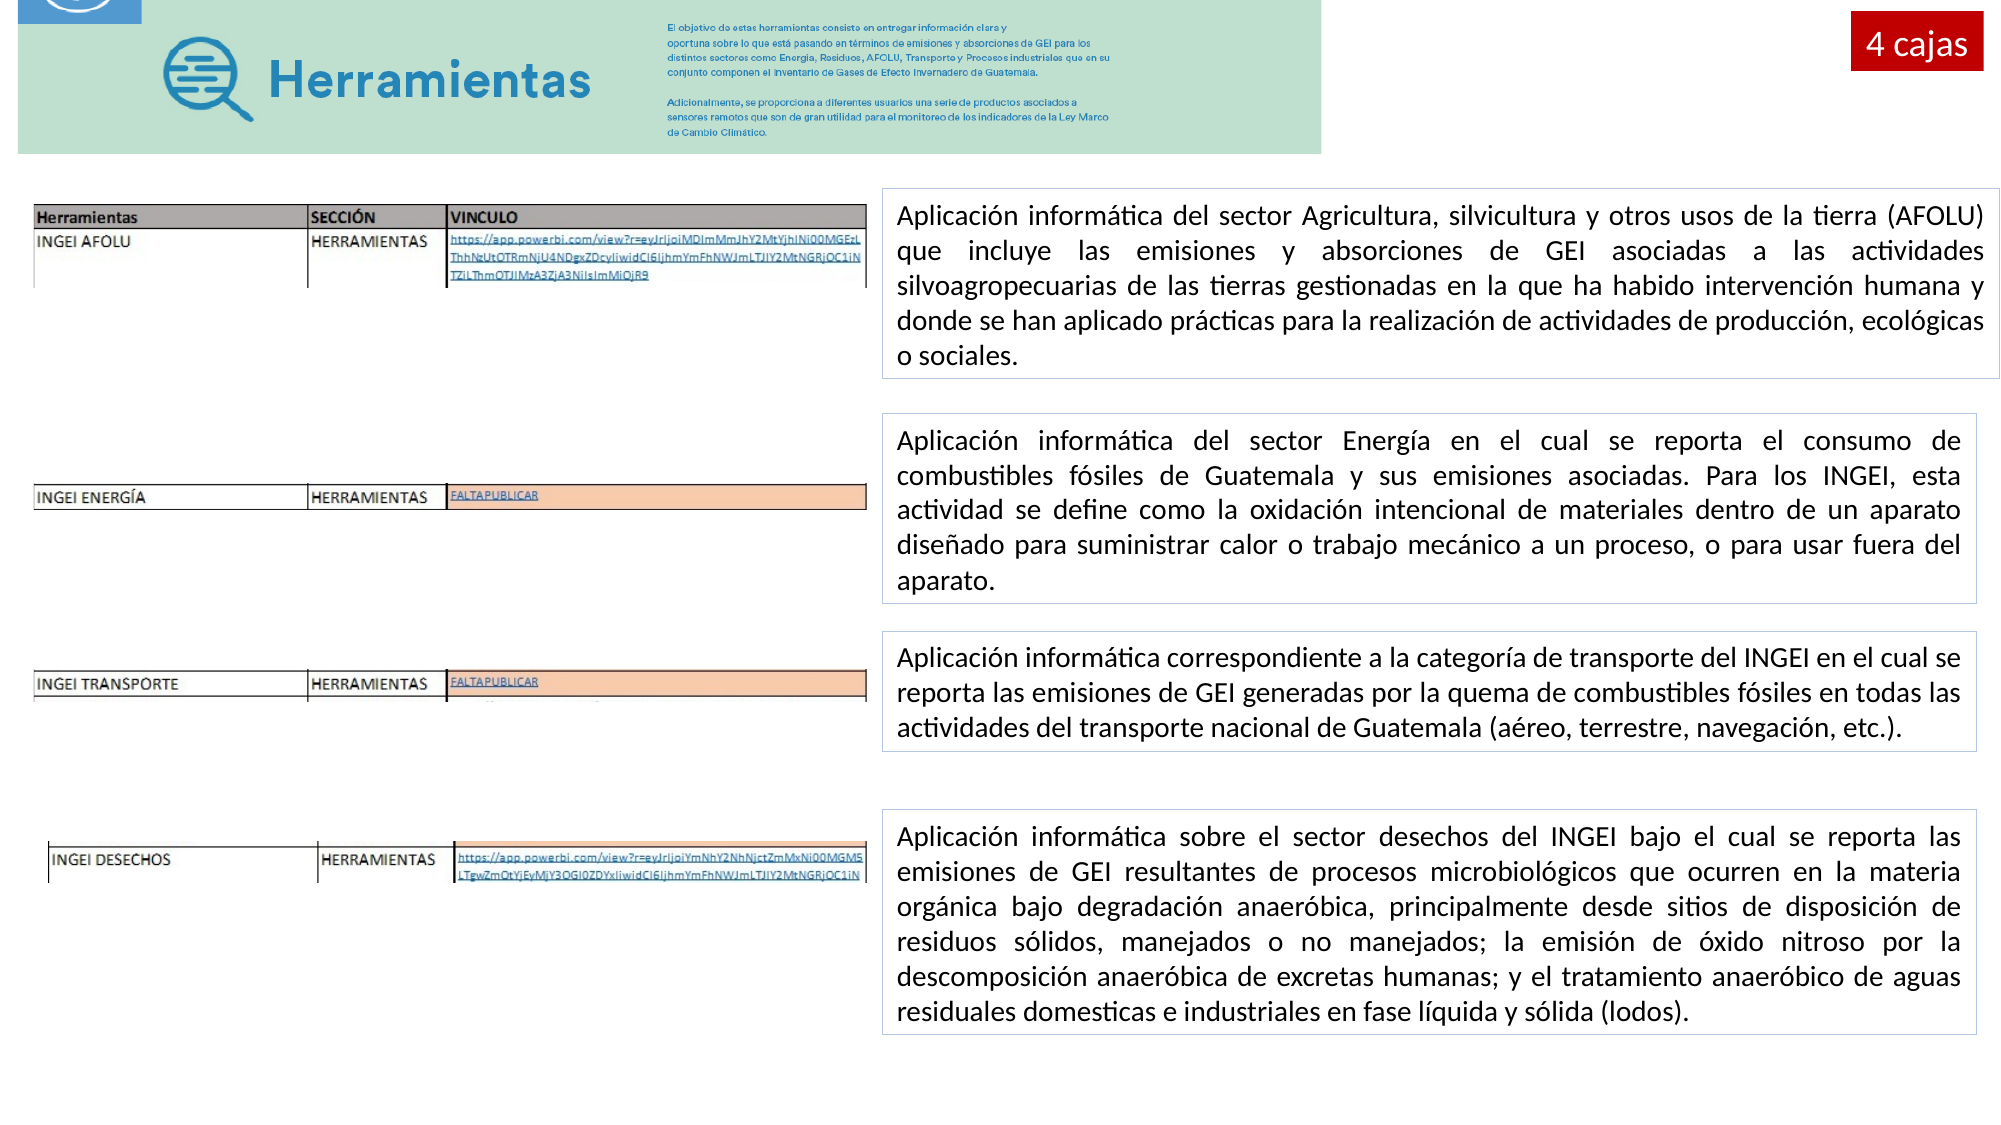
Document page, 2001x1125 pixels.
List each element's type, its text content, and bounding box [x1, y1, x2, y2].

picture [47, 841, 868, 883]
picture [33, 204, 868, 288]
text_box 4 cajas [1851, 11, 1984, 71]
picture [17, 0, 1322, 154]
picture [33, 669, 868, 702]
text_box Aplicación informática del sector Agricultura, silvicultura y otros usos de la tierra (AFOLU) que incluye las emisiones y absorciones de GEI asociadas a las actividades silvoagropecuarias de las tierras gestionadas en la que ha habido intervención humana y donde se han aplicado prácticas para la realización de actividades de producción, ecológicas o sociales. [882, 188, 2000, 379]
text_box Aplicación informática sobre el sector desechos del INGEI bajo el cual se reporta las emisiones de GEI resultantes de procesos microbiológicos que ocurren en la materia orgánica bajo degradación anaeróbica, principalmente desde sitios de disposición de residuos sólidos, manejados o no manejados; la emisión de óxido nitroso por la descomposición anaeróbica de excretas humanas; y el tratamiento anaeróbico de aguas residuales domesticas e industriales en fase líquida y sólida (lodos). [882, 809, 1977, 1035]
text_box Aplicación informática correspondiente a la categoría de transporte del INGEI en el cual se reporta las emisiones de GEI generadas por la quema de combustibles fósiles en todas las actividades del transporte nacional de Guatemala (aéreo, terrestre, navegación, etc.). [882, 631, 1977, 752]
text_box Aplicación informática del sector Energía en el cual se reporta el consumo de combustibles fósiles de Guatemala y sus emisiones asociadas. Para los INGEI, esta actividad se define como la oxidación intencional de materiales dentro de un aparato diseñado para suministrar calor o trabajo mecánico a un proceso, o para usar fuera del aparato. [882, 413, 1977, 604]
picture [33, 483, 868, 510]
